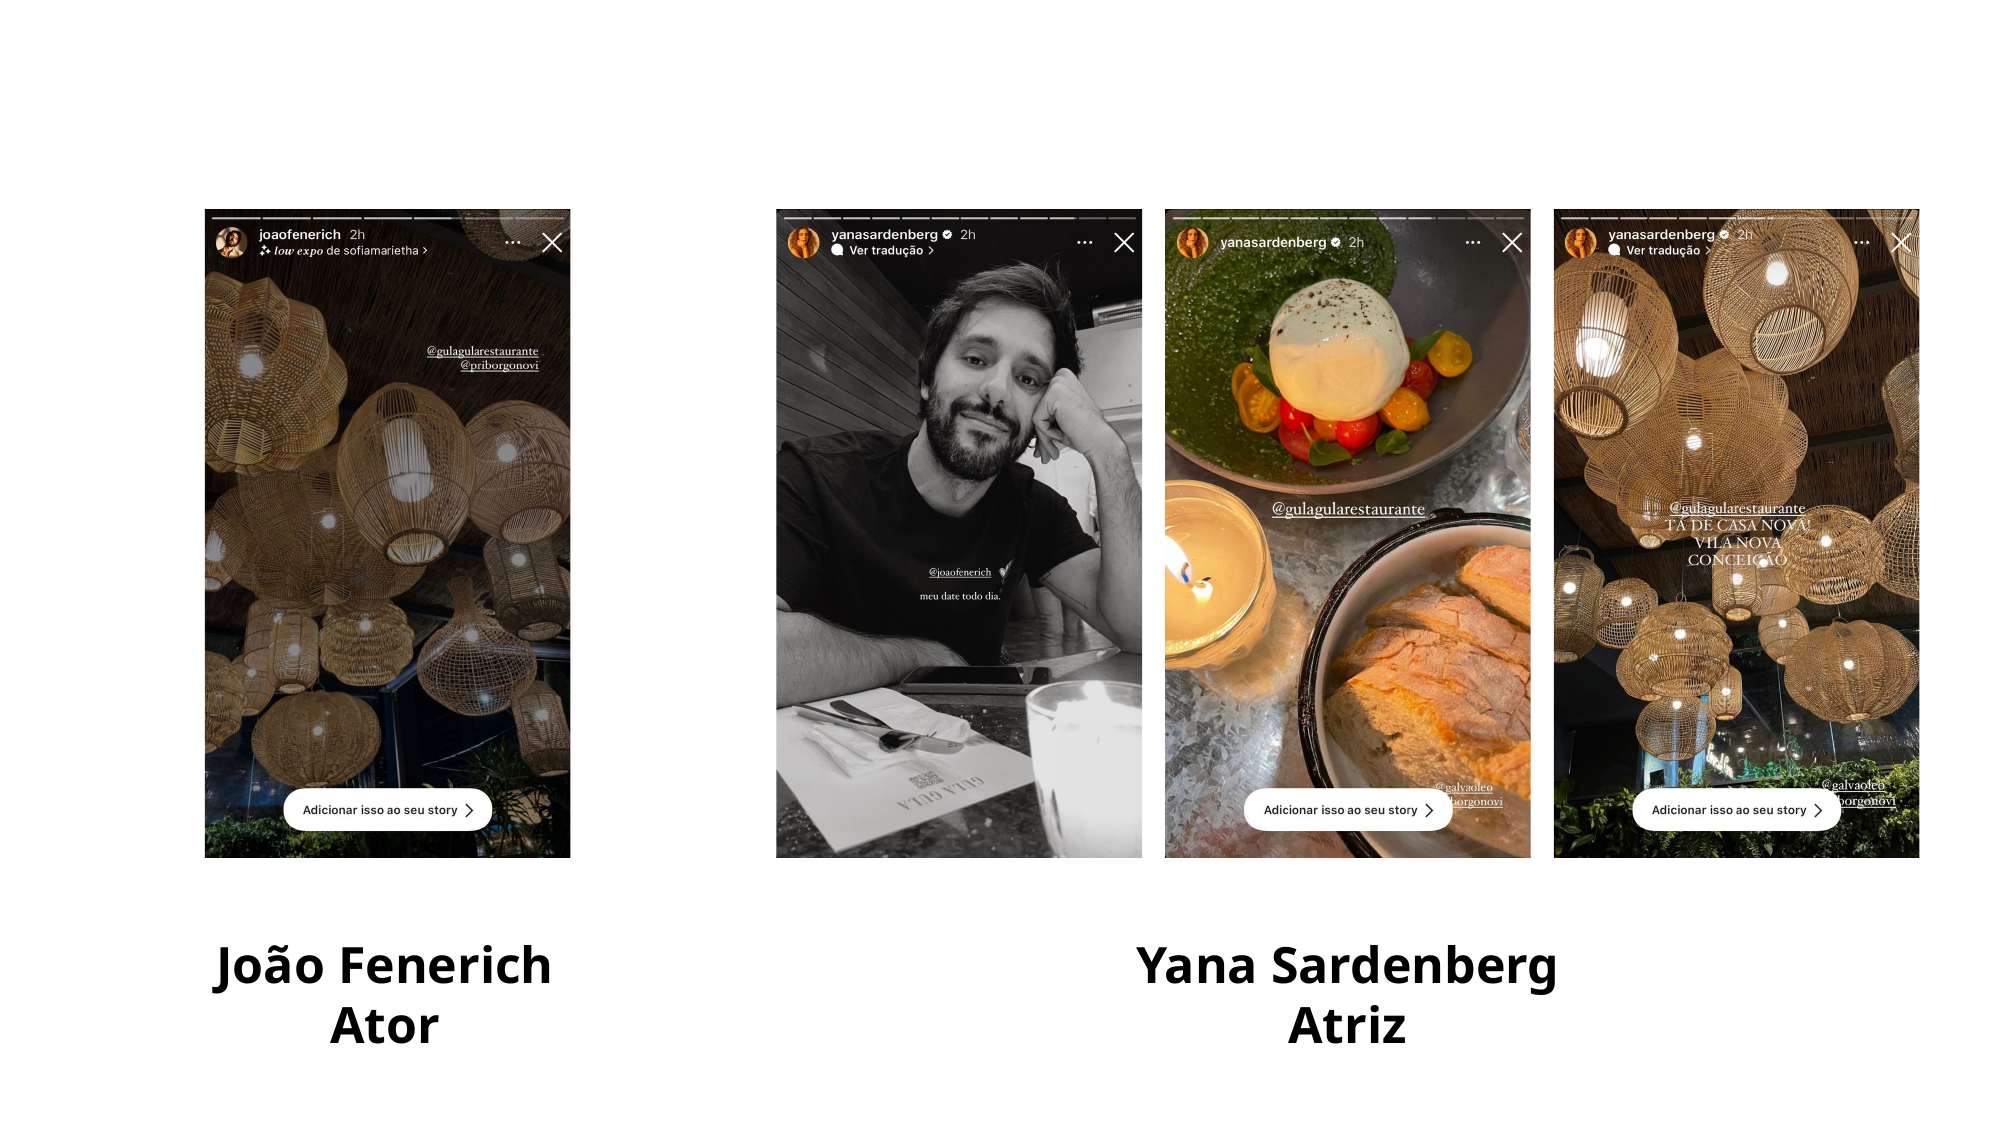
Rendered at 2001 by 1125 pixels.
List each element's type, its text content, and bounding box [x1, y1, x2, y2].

picture [1553, 209, 1920, 858]
picture [776, 209, 1143, 858]
picture [204, 209, 571, 858]
text_box João Fenerich Ator [0, 913, 878, 1074]
text_box Yana Sardenberg Atriz [878, 913, 1840, 1074]
picture [1165, 209, 1531, 858]
